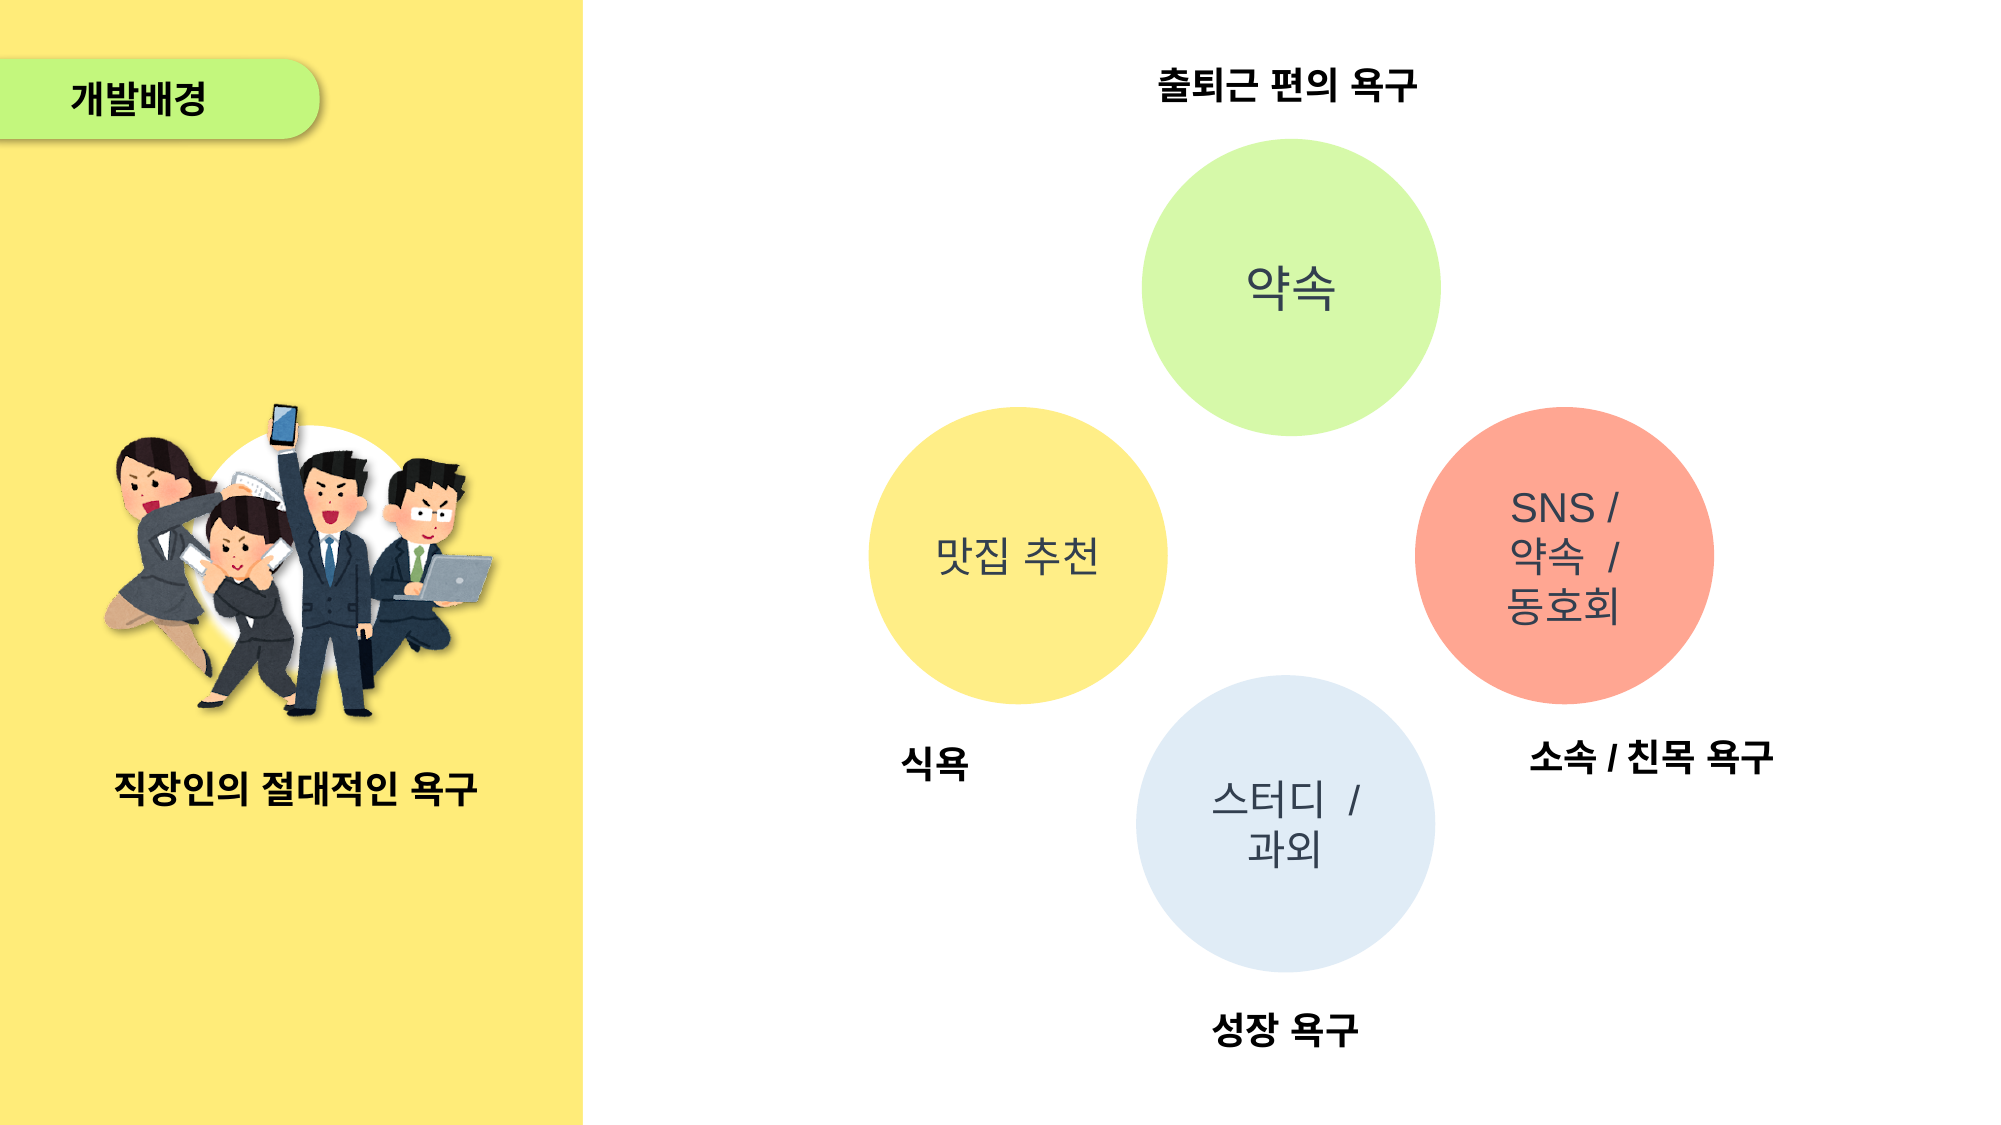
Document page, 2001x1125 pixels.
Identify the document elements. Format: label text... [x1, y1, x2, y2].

text_box 스터디 / 과외 [1136, 675, 1436, 973]
text_box 식욕 [770, 733, 1100, 794]
text_box [582, 0, 2000, 1125]
text_box 약속 [1141, 138, 1441, 437]
text_box [0, 58, 320, 139]
text_box 개발배경 [30, 68, 249, 129]
text_box 소속/친목 욕구 [1487, 726, 1818, 787]
text_box 직장인의 절대적인 욕구 [9, 758, 583, 819]
picture [95, 386, 500, 739]
text_box 성장 욕구 [1120, 999, 1451, 1060]
text_box 맛집 추천 [868, 407, 1168, 705]
text_box SNS / 약속 / 동호회 [1415, 407, 1715, 705]
text_box 출퇴근 편의 욕구 [1123, 54, 1454, 115]
